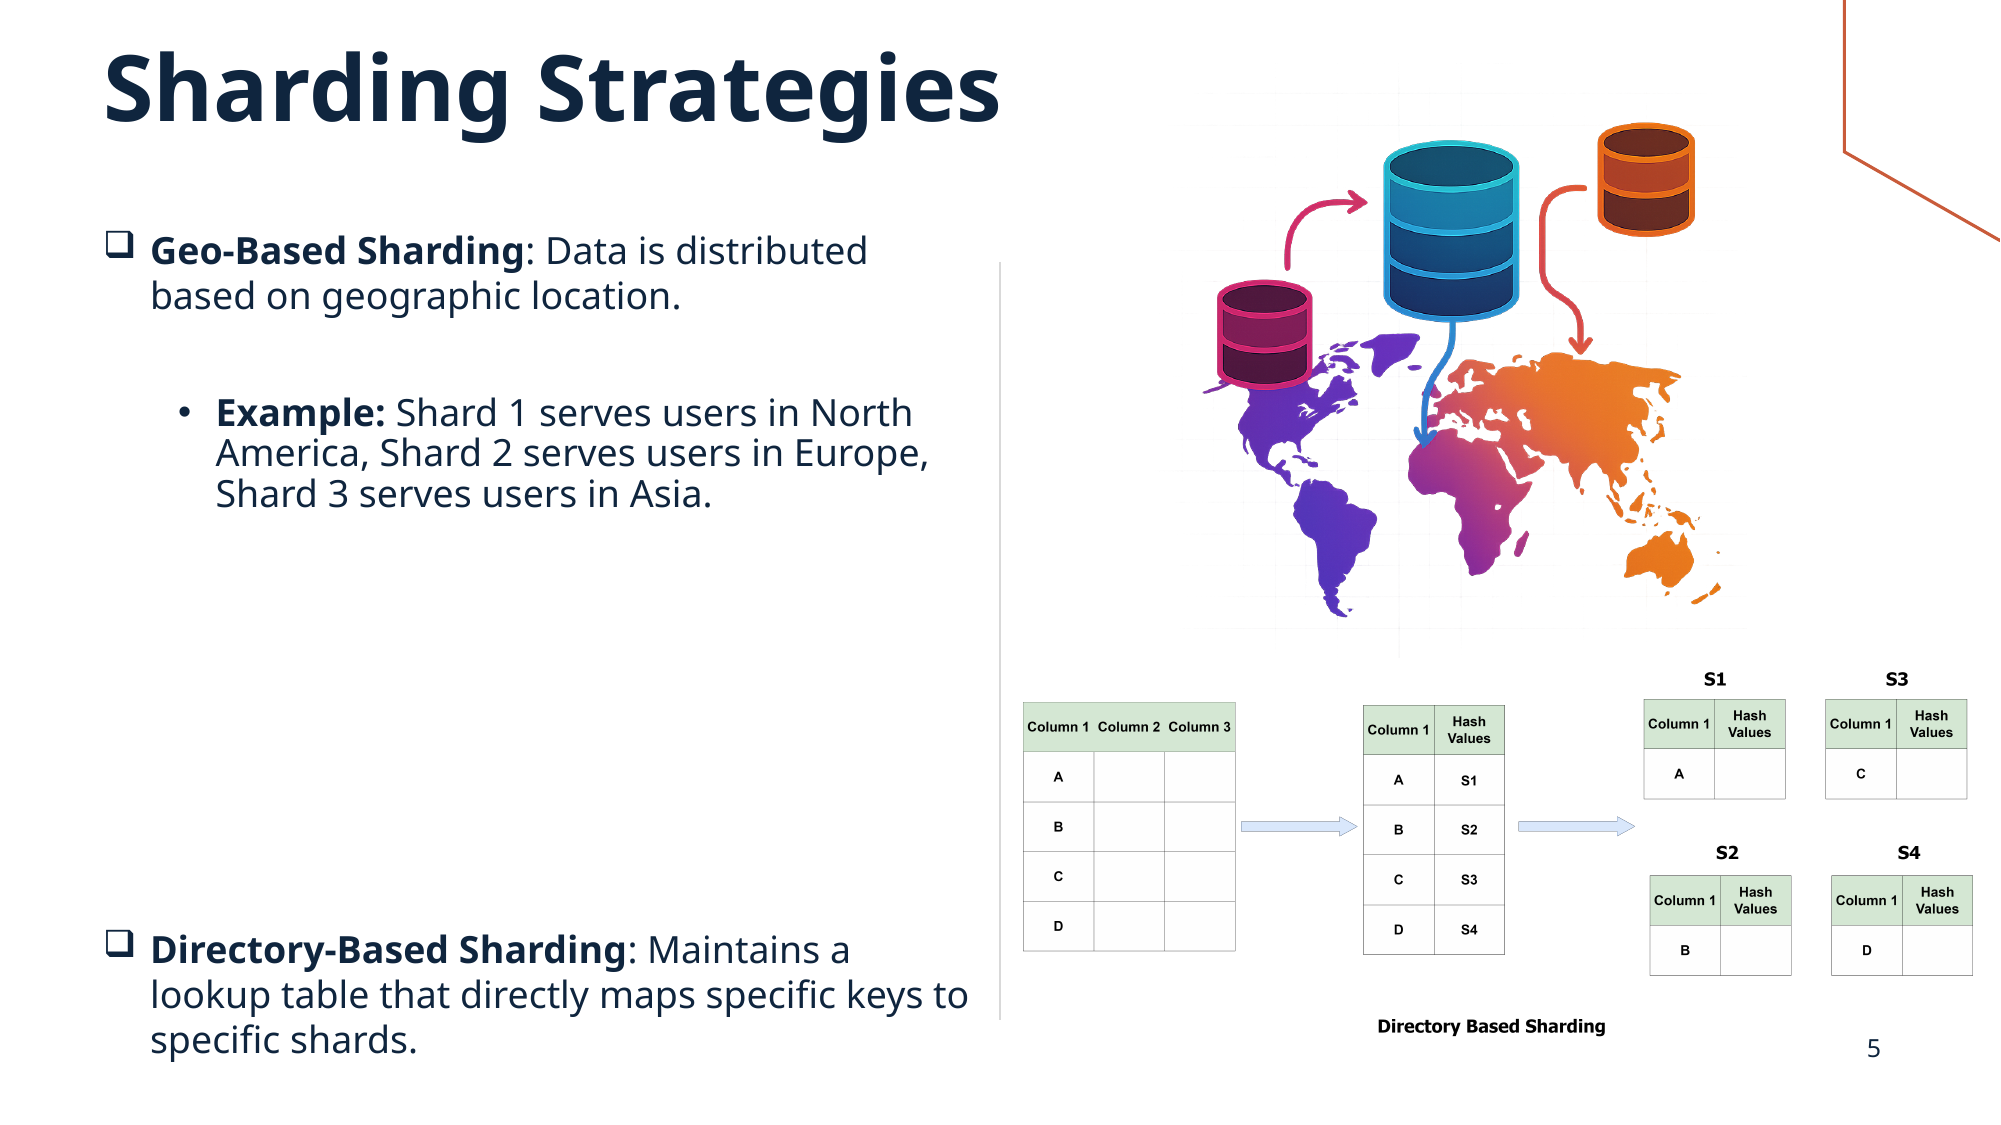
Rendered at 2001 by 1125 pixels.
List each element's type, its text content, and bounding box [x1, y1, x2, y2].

list Geo-Based Sharding: Data is distributed based on geographic location. Example: Shard 1 serves users in North America, Shard 2 serves users in Europe, Shard 3 serves users in Asia. Directory-Based Sharding: Maintains a lookup table that directly maps specific keys to specific shards. [88, 220, 987, 1095]
title Sharding Strategies [88, 16, 1837, 167]
picture [1152, 63, 1747, 658]
picture [1023, 666, 1973, 1037]
slide_number 5 [1836, 1037, 1912, 1080]
text_box [1844, 0, 2000, 241]
